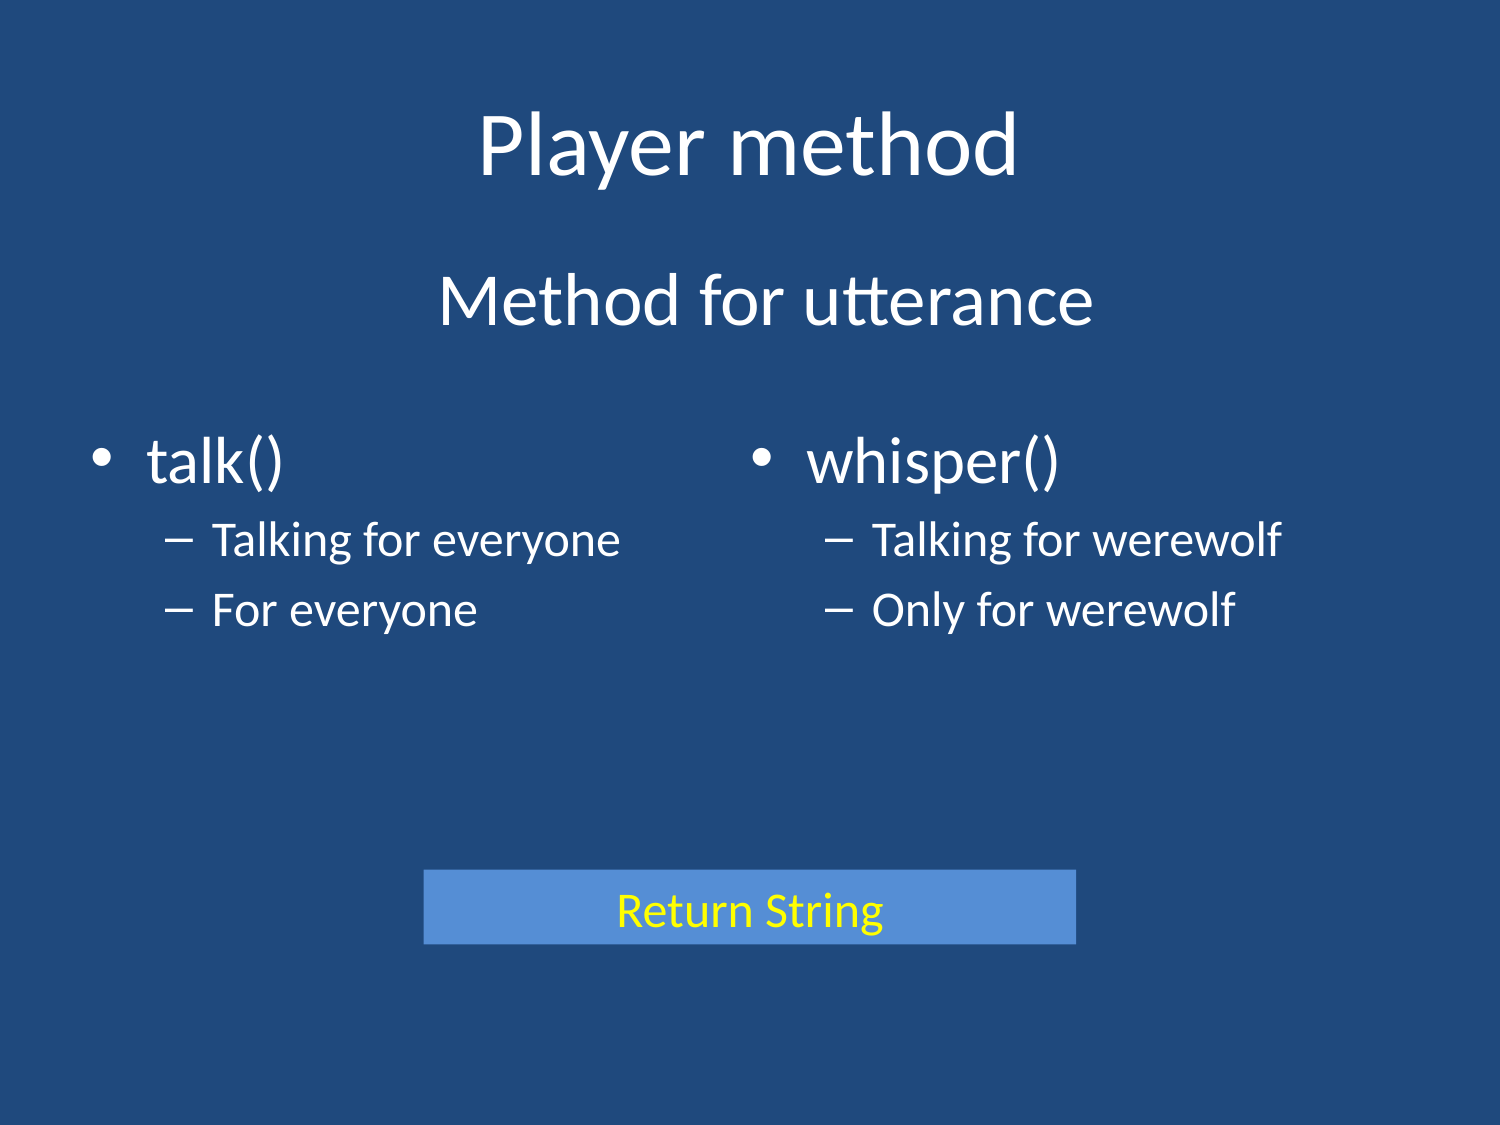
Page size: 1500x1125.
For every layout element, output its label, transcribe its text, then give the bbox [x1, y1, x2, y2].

list talk() Talking for everyone For everyone whisper() Talking for werewolf Only for werewolf [75, 408, 1425, 1005]
title Player method [75, 45, 1425, 233]
text_box Method for utterance [423, 243, 1199, 348]
text_box Return String [423, 869, 1077, 945]
